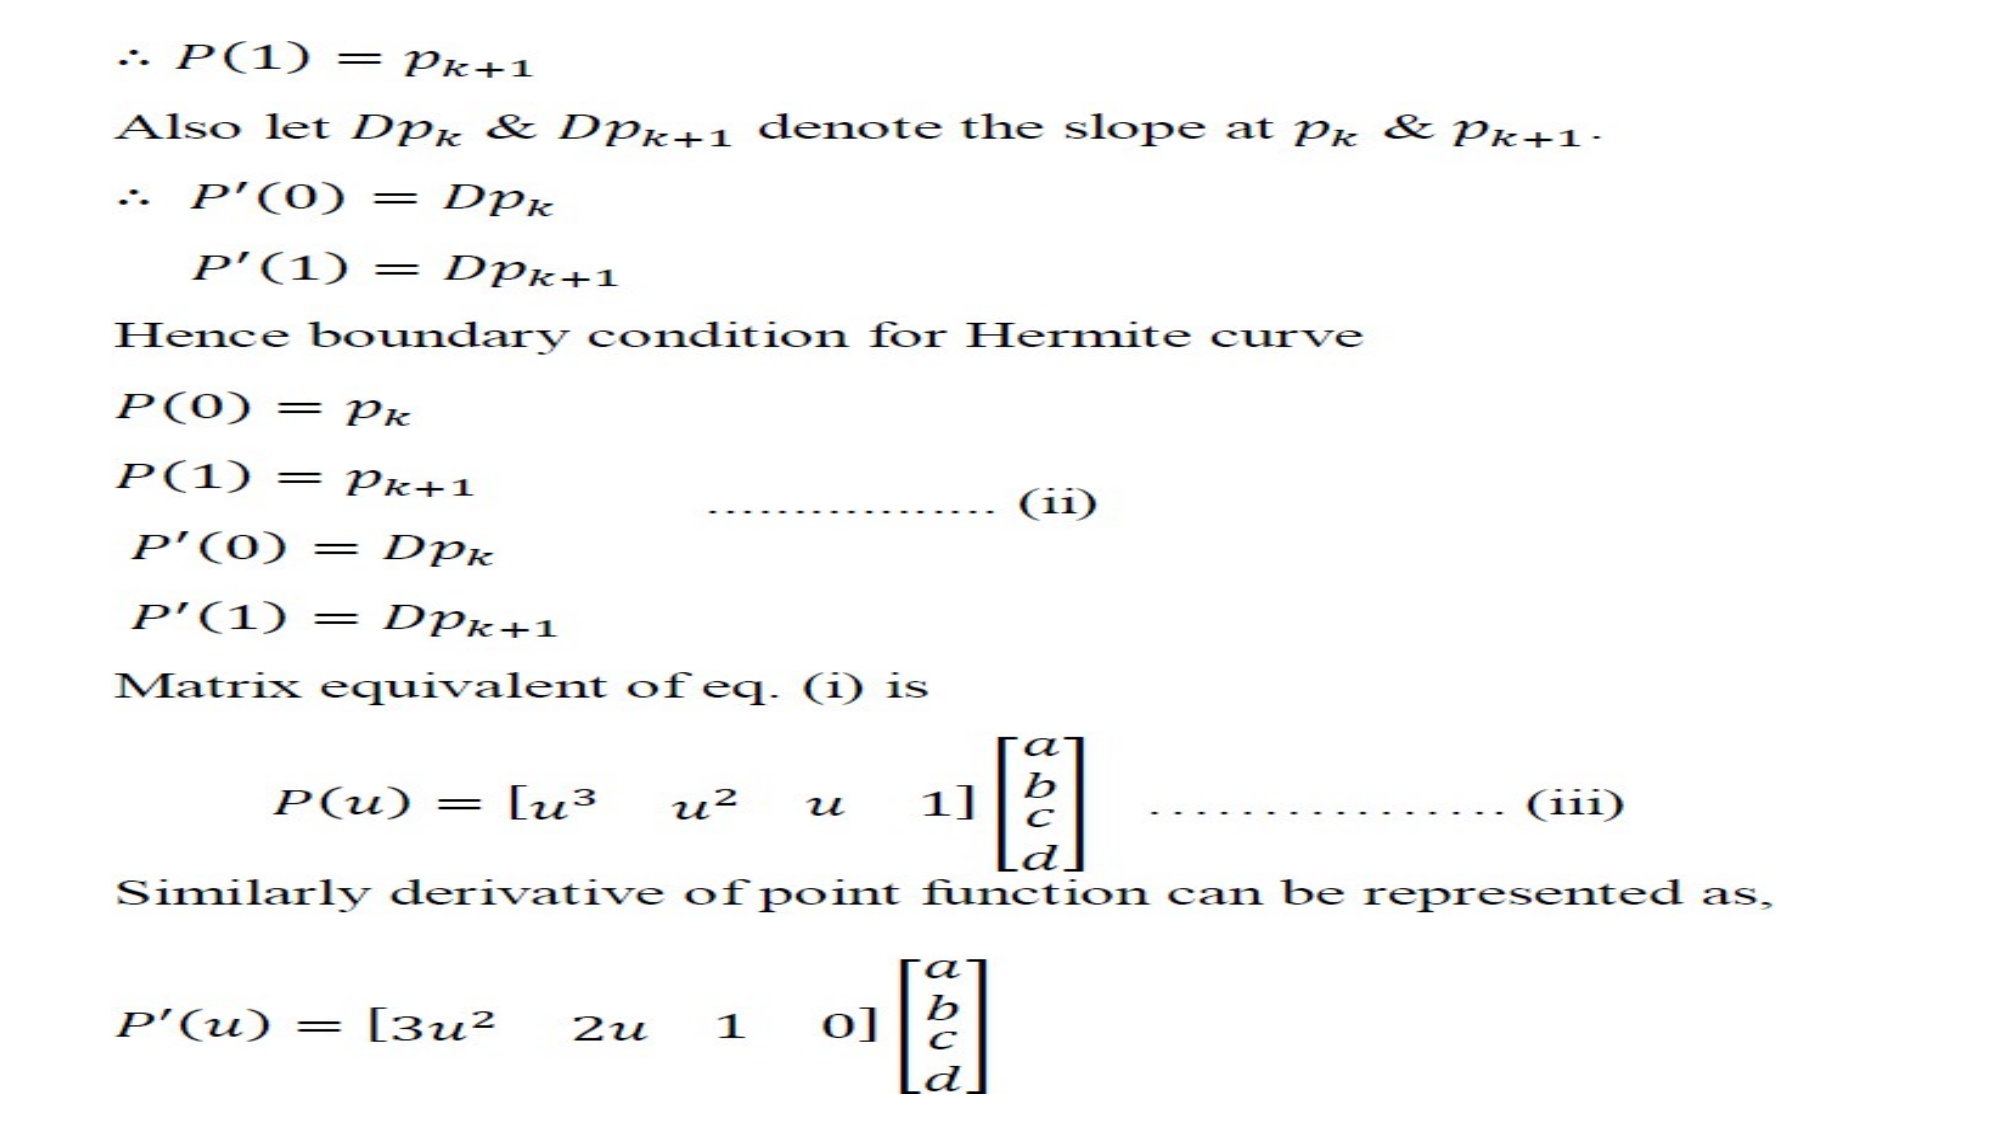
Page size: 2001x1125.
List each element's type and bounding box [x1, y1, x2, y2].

picture [111, 40, 1775, 1094]
